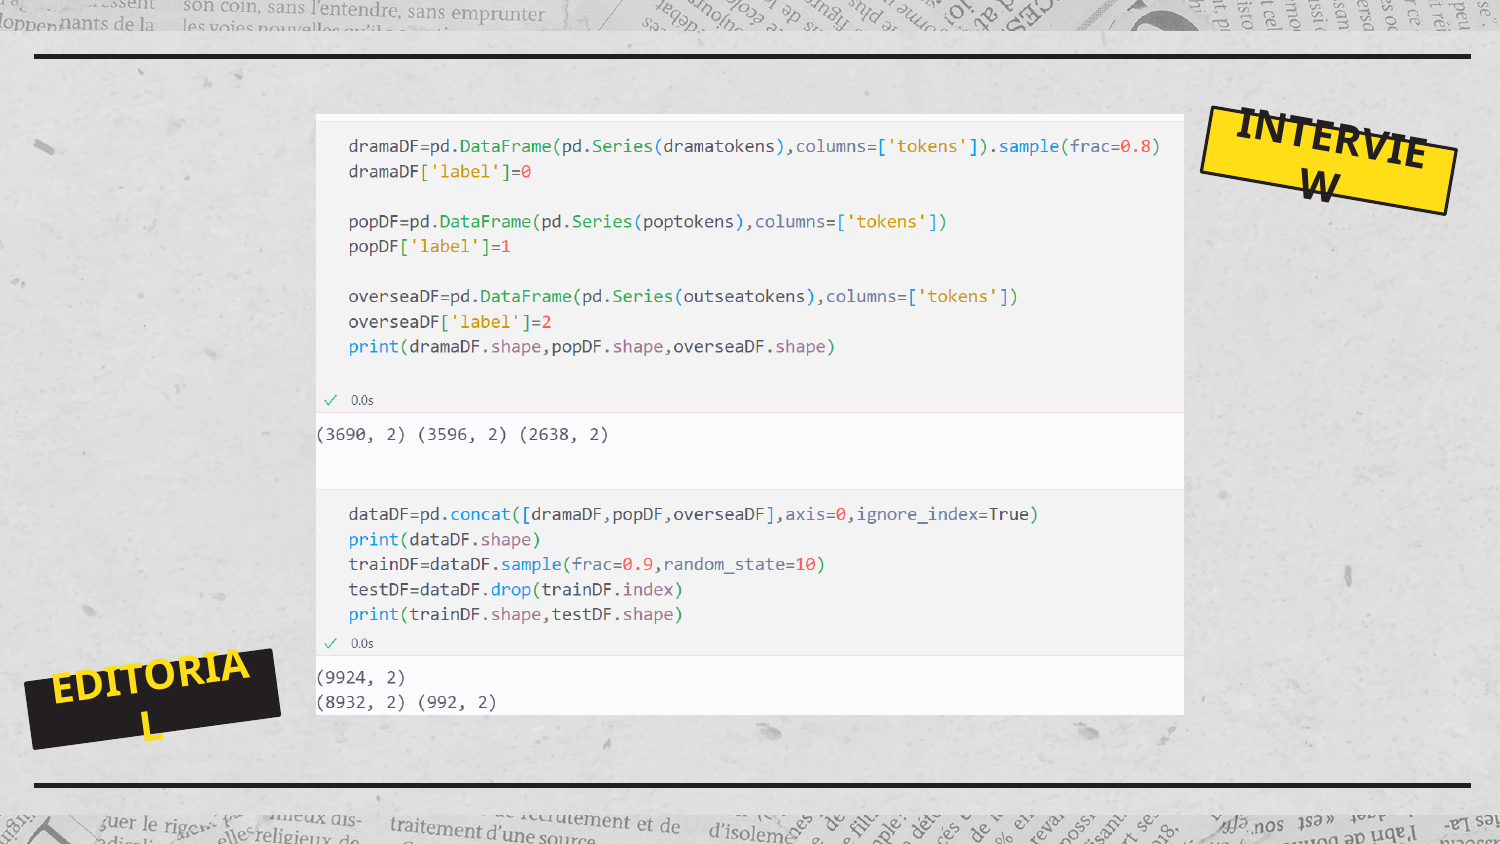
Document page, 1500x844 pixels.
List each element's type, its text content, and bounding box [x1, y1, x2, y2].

picture [0, 31, 1500, 815]
text_box INTERVIEW [1201, 107, 1457, 215]
text_box EDITORIAL [25, 649, 280, 749]
